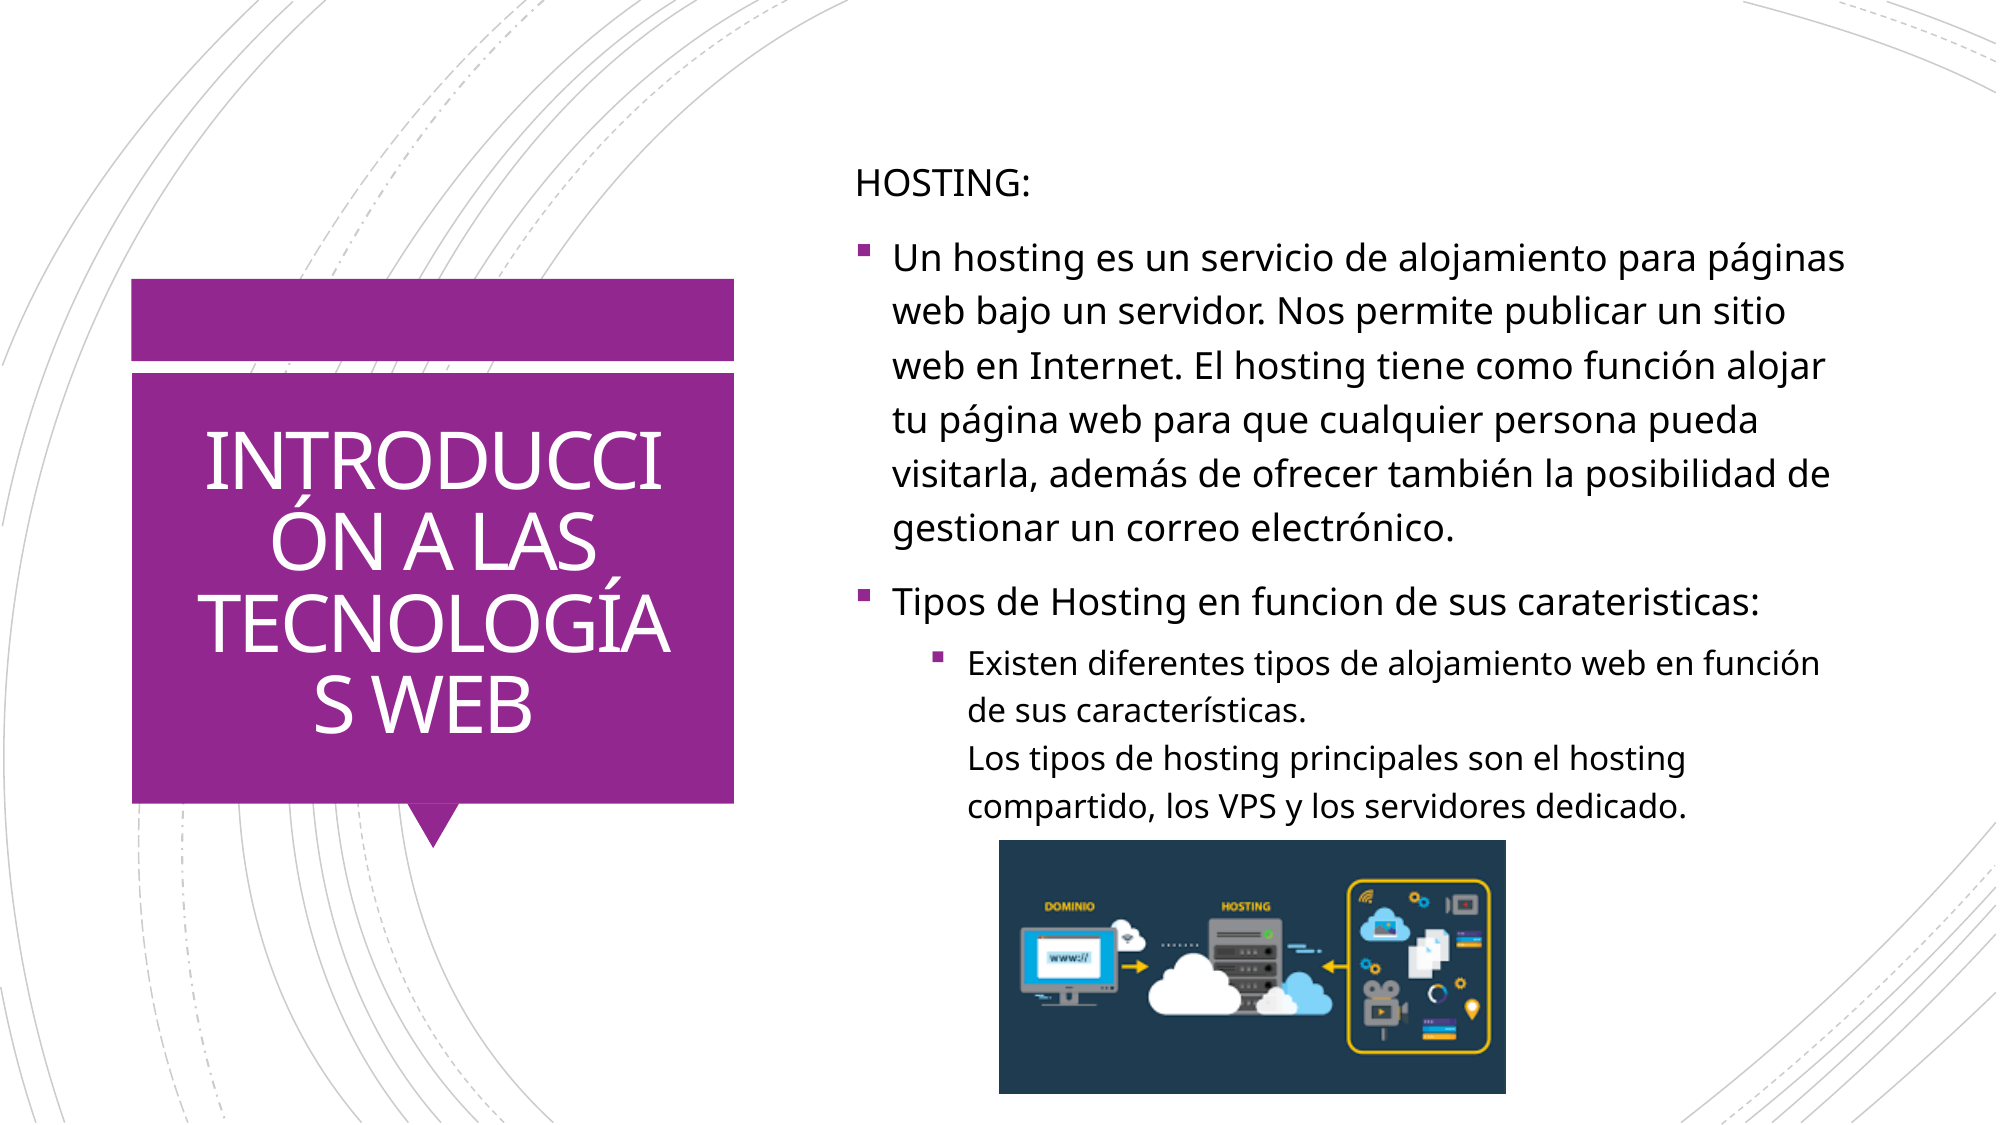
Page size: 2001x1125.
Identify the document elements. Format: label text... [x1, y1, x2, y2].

list HOSTING: Un hosting es un servicio de alojamiento para páginas web bajo un servidor. Nos permite publicar un sitio web en Internet. El hosting tiene como función alojar tu página web para que cualquier persona pueda visitarla, además de ofrecer también la posibilidad de gestionar un correo electrónico. Tipos de Hosting en funcion de sus carateristicas: Existen diferentes tipos de alojamiento web en función de sus características. Los tipos de hosting principales son el hosting compartido, los VPS y los servidores dedicado. [839, 131, 1871, 993]
picture [999, 840, 1506, 1094]
title INTRODUCCIÓN A LAS TECNOLOGÍAS WEB [145, 385, 720, 789]
